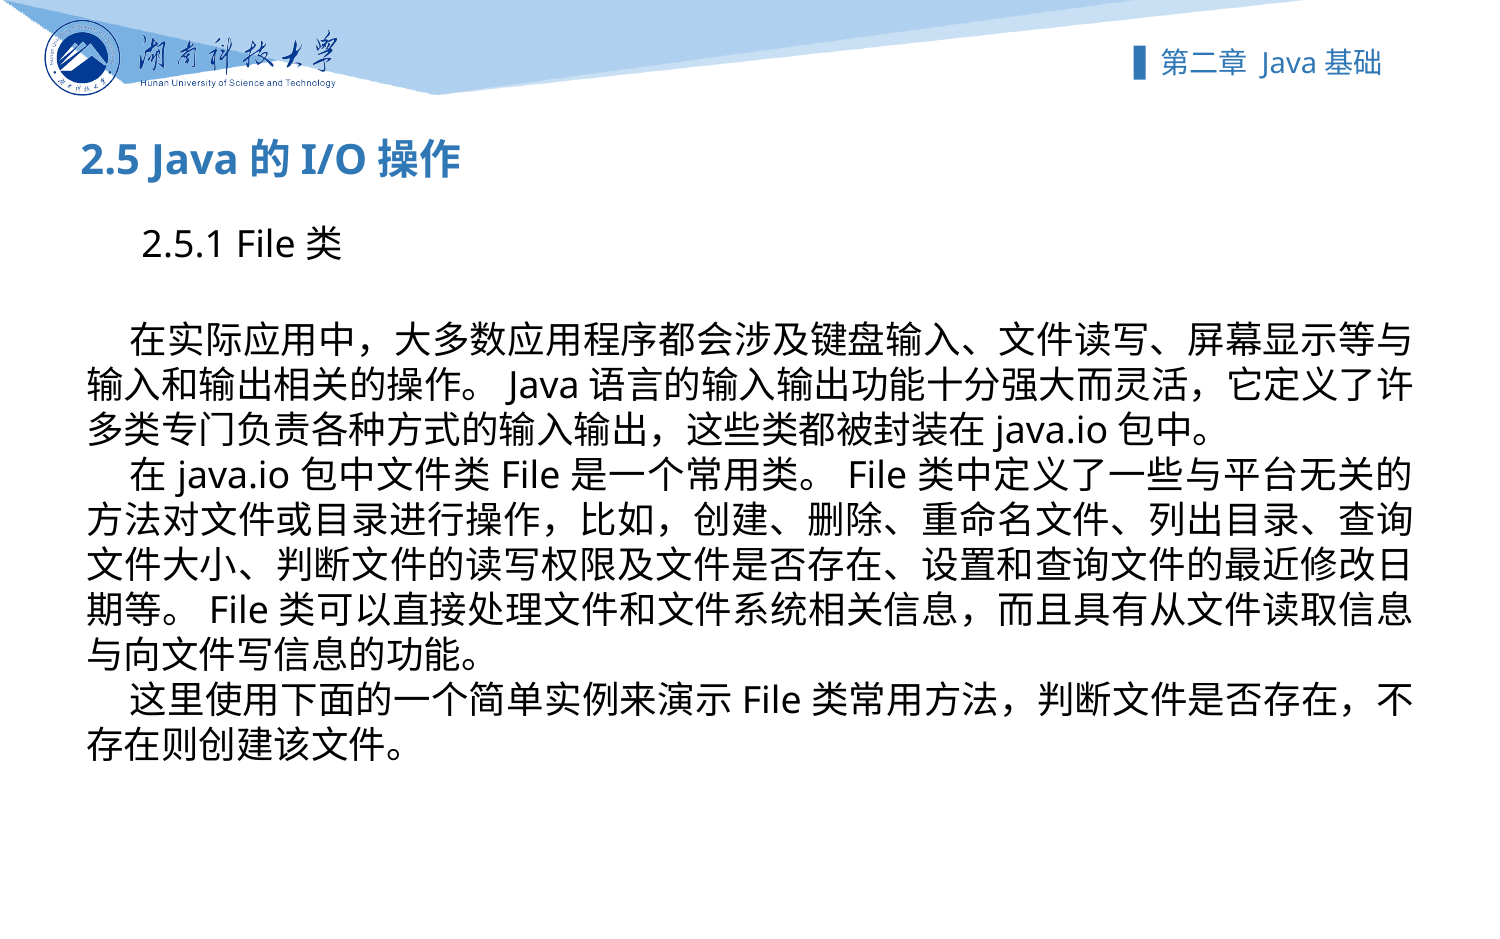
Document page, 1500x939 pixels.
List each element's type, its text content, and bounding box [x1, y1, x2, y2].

text_box 在实际应用中，大多数应用程序都会涉及键盘输入、文件读写、屏幕显示等与输入和输出相关的操作。Java语言的输入输出功能十分强大而灵活，它定义了许多类专门负责各种方式的输入输出，这些类都被封装在java.io包中。 在java.io包中文件类File是一个常用类。File类中定义了一些与平台无关的方法对文件或目录进行操作，比如，创建、删除、重命名文件、列出目录、查询文件大小、判断文件的读写权限及文件是否存在、设置和查询文件的最近修改日期等。File类可以直接处理文件和文件系统相关信息，而且具有从文件读取信息与向文件写信息的功能。 这里使用下面的一个简单实例来演示File类常用方法，判断文件是否存在，不存在则创建该文件。 [71, 308, 1429, 774]
picture [0, 0, 1330, 99]
text_box 2.5.1 File类 [126, 212, 937, 273]
text_box 2.5 Java的I/O操作 [65, 125, 711, 191]
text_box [1133, 37, 1486, 88]
